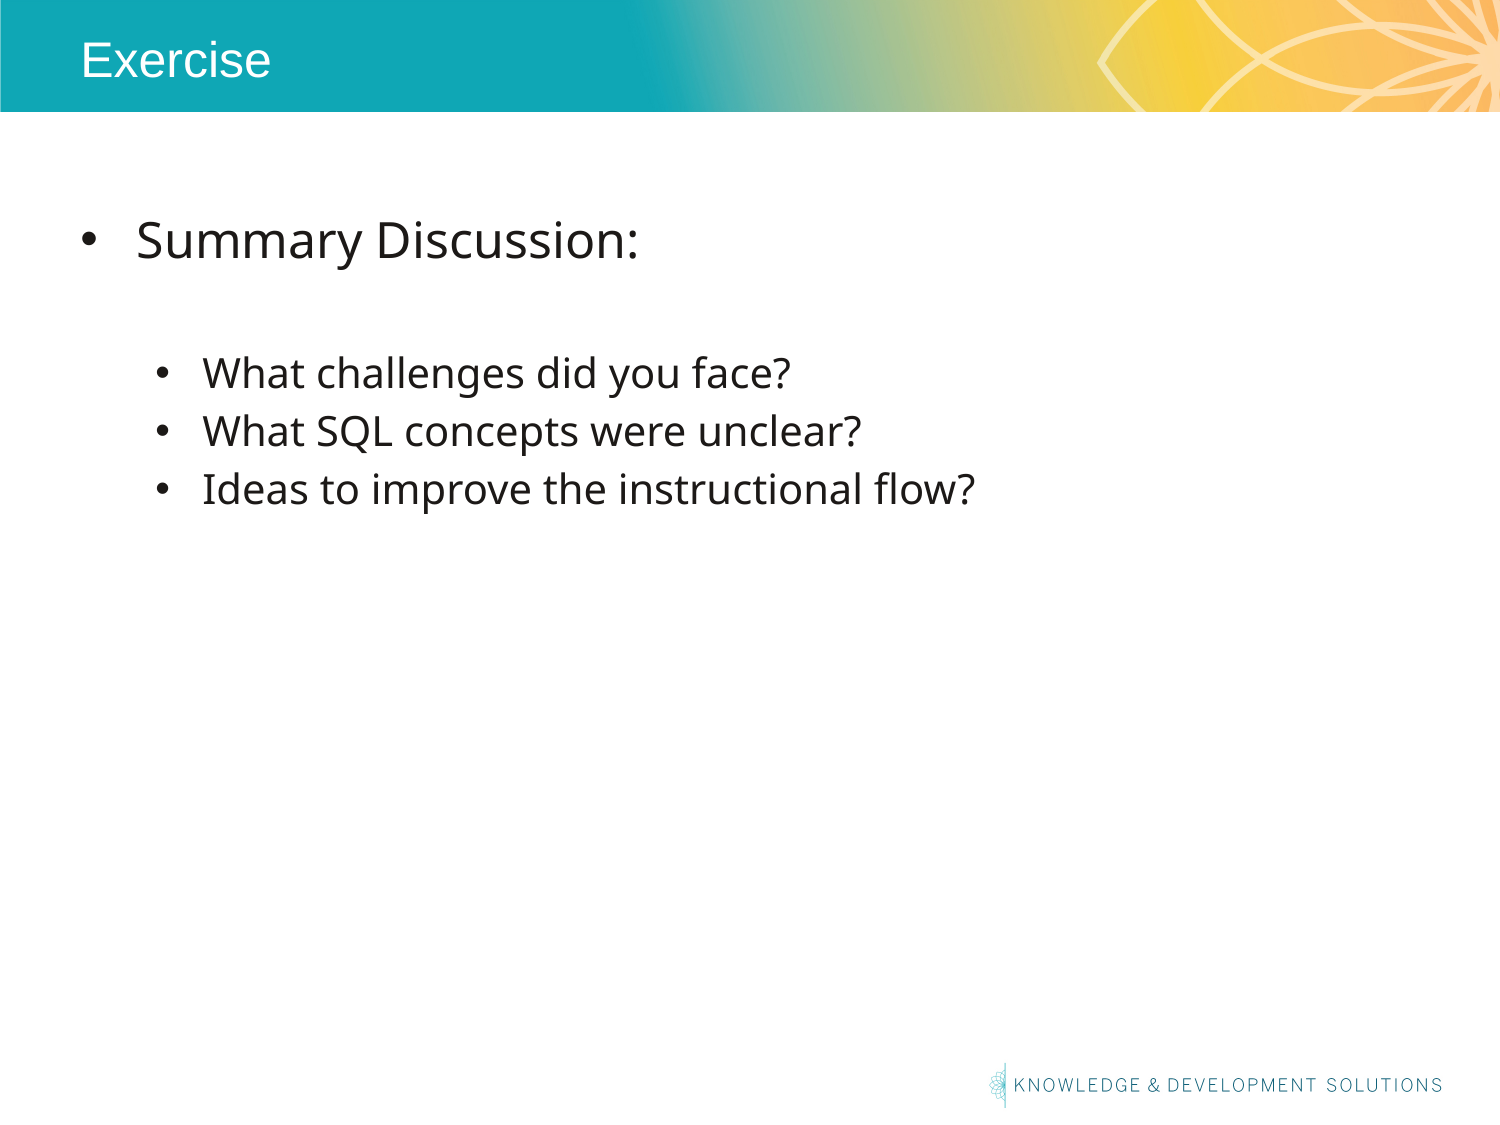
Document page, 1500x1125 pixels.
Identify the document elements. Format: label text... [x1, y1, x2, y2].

picture [971, 1051, 1500, 1125]
title Exercise [65, 19, 1416, 90]
picture [0, 0, 1500, 112]
list Summary Discussion: What challenges did you face? What SQL concepts were unclear? Ideas to improve the instructional flow? [65, 200, 1416, 1022]
